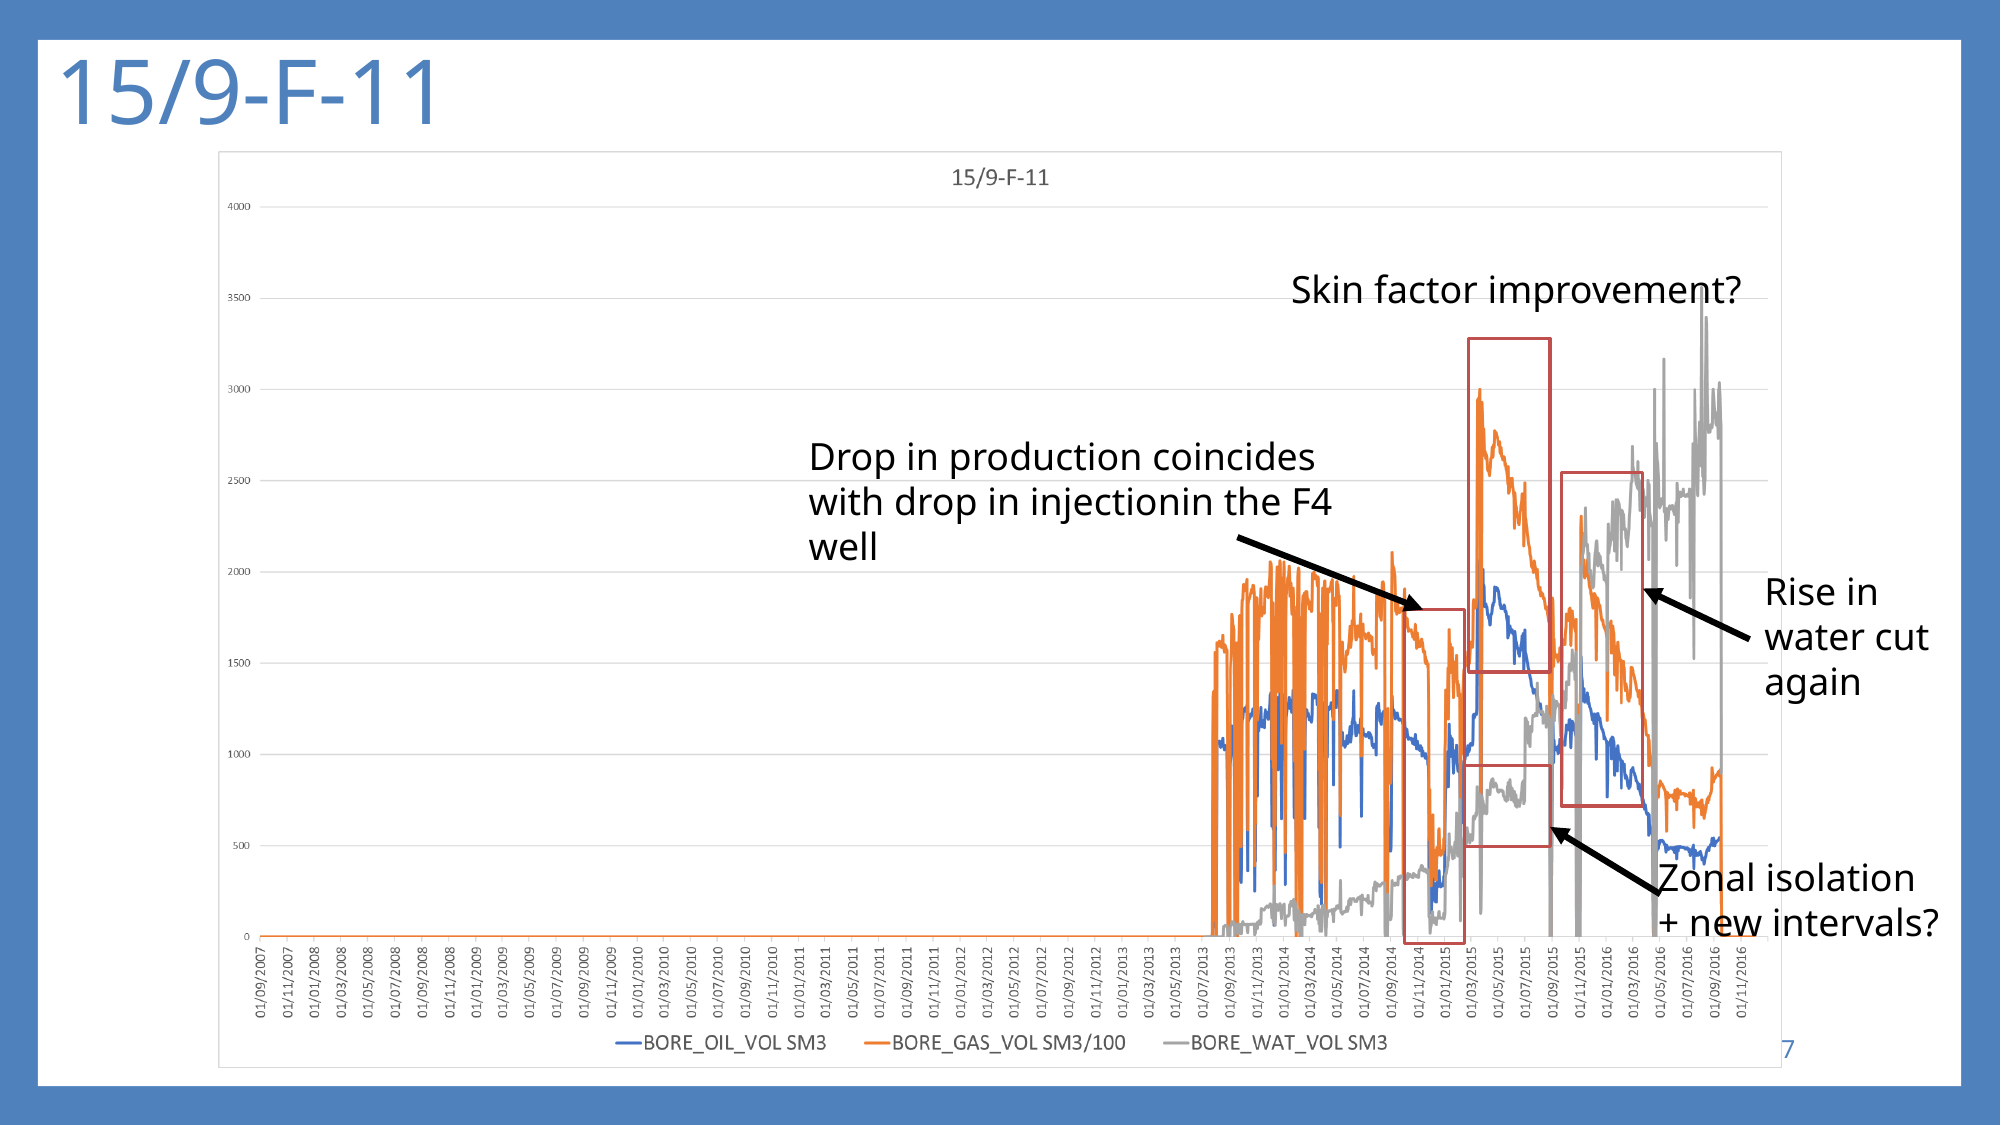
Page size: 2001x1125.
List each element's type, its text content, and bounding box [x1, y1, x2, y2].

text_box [1237, 536, 1424, 610]
slide_number 7 [1530, 1020, 1811, 1081]
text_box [1549, 826, 1661, 895]
title 15/9-F-11 [40, 38, 1661, 152]
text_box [1642, 588, 1750, 640]
text_box Zonal isolation + new intervals? [1789, 846, 1955, 952]
text_box Rise in water cut again [1789, 561, 1948, 711]
picture [218, 150, 1782, 1069]
